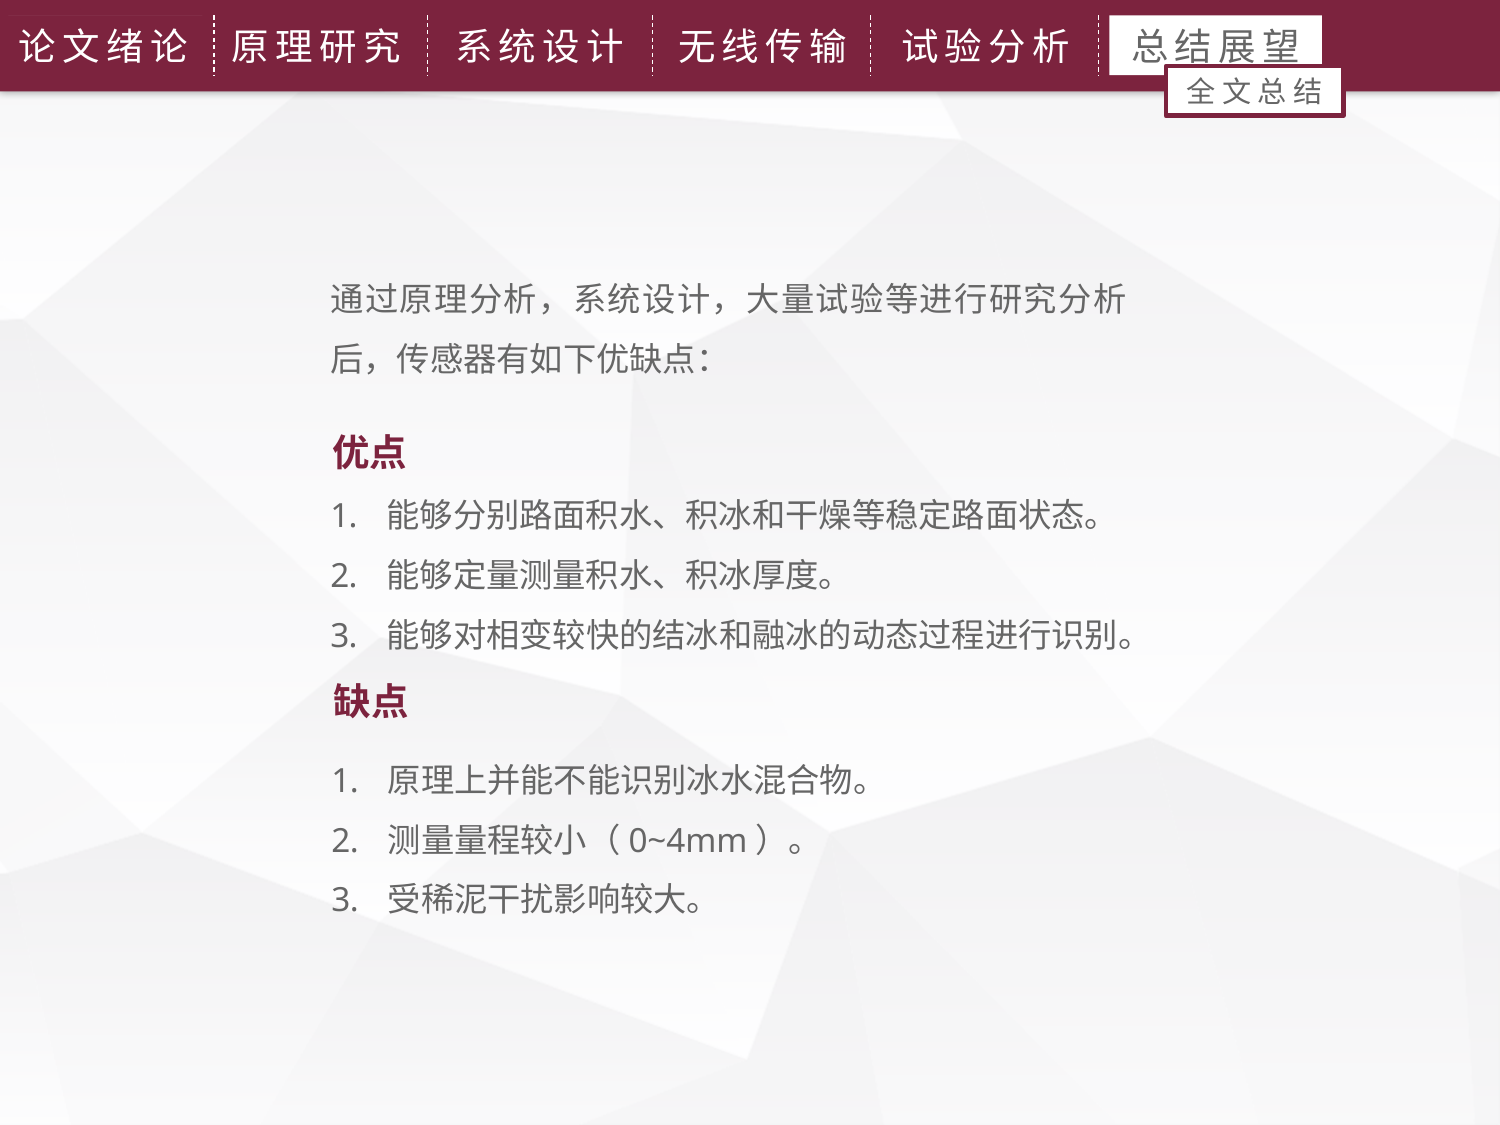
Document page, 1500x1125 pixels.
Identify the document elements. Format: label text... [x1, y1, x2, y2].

text_box 系统设计 [440, 15, 652, 76]
text_box 缺点 [315, 670, 427, 731]
text_box 无线传输 [871, 15, 876, 76]
text_box 通过原理分析，系统设计，大量试验等进行研究分析后，传感器有如下优缺点： [315, 251, 1143, 386]
text_box 原理上并能不能识别冰水混合物。 测量量程较小（0~4mm）。 受稀泥干扰影响较大。 [316, 731, 942, 926]
text_box 论文绪论 [4, 15, 213, 76]
text_box 能够分别路面积水、积冰和干燥等稳定路面状态。 能够定量测量积水、积冰厚度。 能够对相变较快的结冰和融冰的动态过程进行识别。 [315, 467, 1180, 662]
text_box 试验分析 [886, 15, 1098, 76]
text_box 总结展望 [1109, 15, 1322, 76]
picture [0, 92, 1500, 1125]
text_box 原理研究 [217, 15, 427, 76]
text_box 全文总结 [1165, 66, 1344, 116]
text_box [0, 0, 1500, 92]
text_box 优点 [315, 421, 425, 467]
text_box 无线传输 [663, 15, 870, 76]
